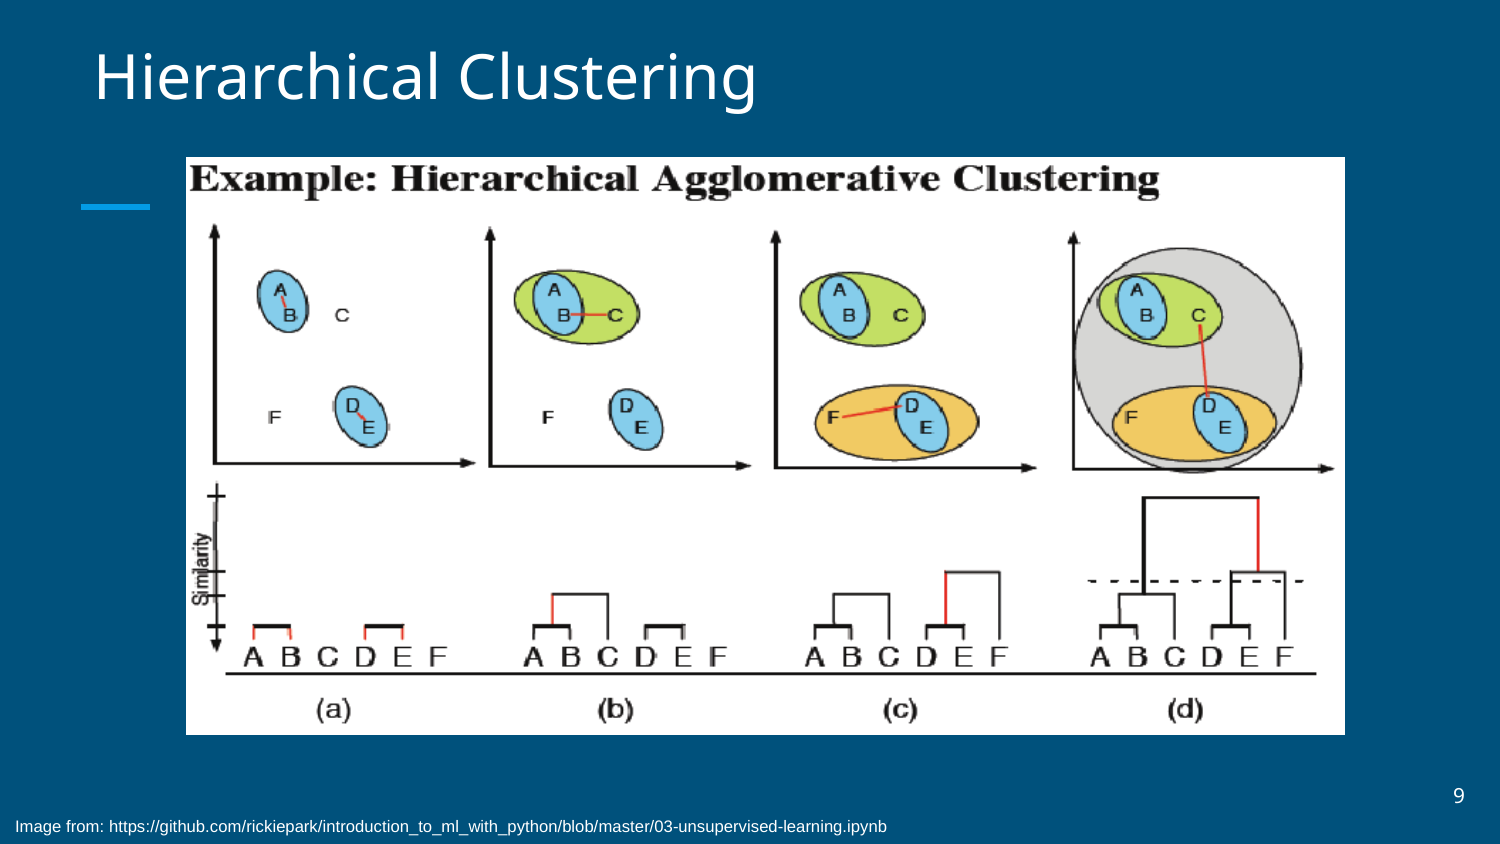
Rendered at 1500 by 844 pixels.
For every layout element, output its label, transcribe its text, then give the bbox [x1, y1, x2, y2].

picture [187, 158, 1344, 734]
text_box Hierarchical Clustering [79, 14, 1452, 127]
title [63, 75, 1437, 188]
slide_number 9 [1389, 764, 1480, 830]
text_box Image from: https://github.com/rickiepark/introduction_to_ml_with_python/blob/master/03-unsupervised-learning.ipynb [0, 808, 1315, 844]
